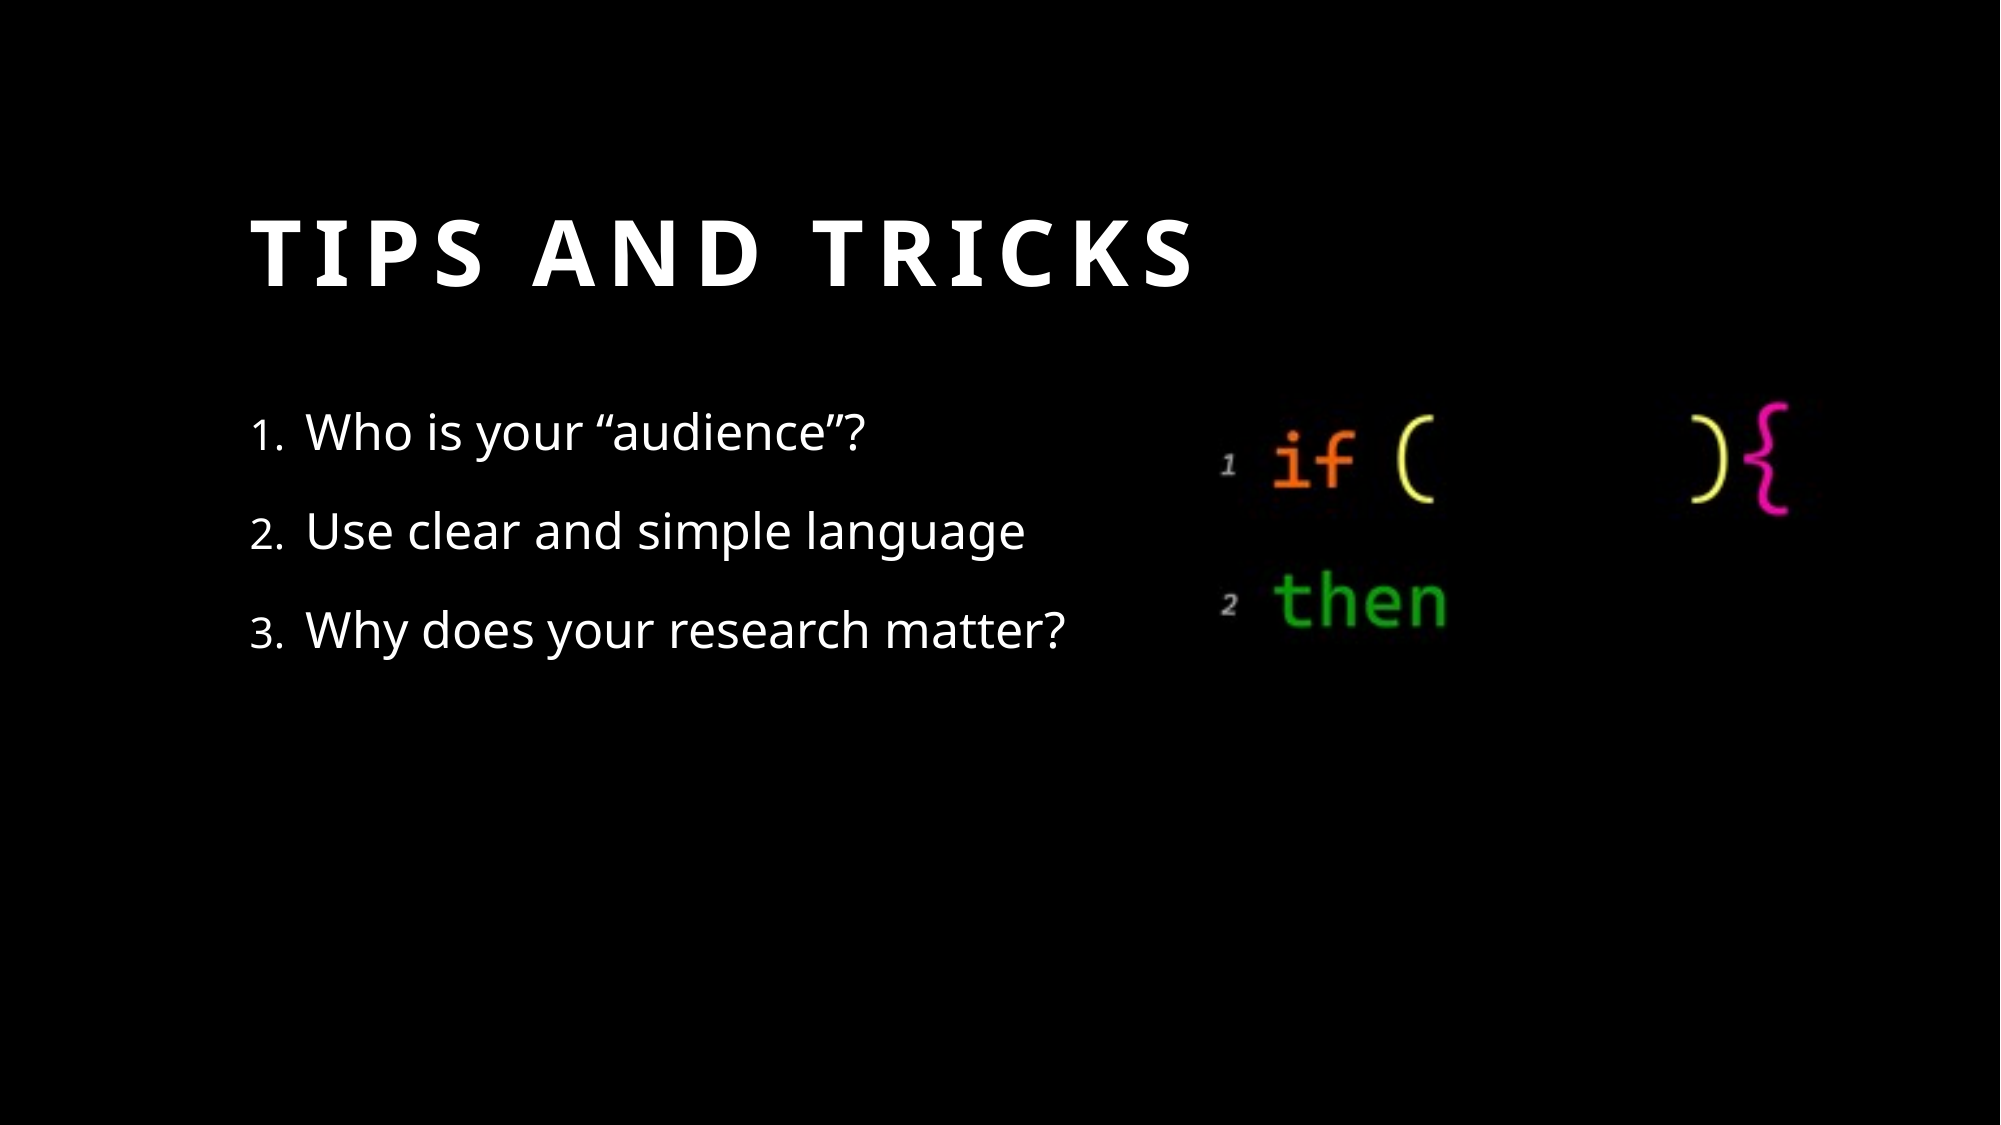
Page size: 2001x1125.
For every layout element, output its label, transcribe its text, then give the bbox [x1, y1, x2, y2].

title Tips and tricks [234, 171, 1750, 313]
picture [1197, 353, 1875, 688]
list Who is your “audience”? Use clear and simple language Why does your research matter? [234, 375, 1198, 1000]
